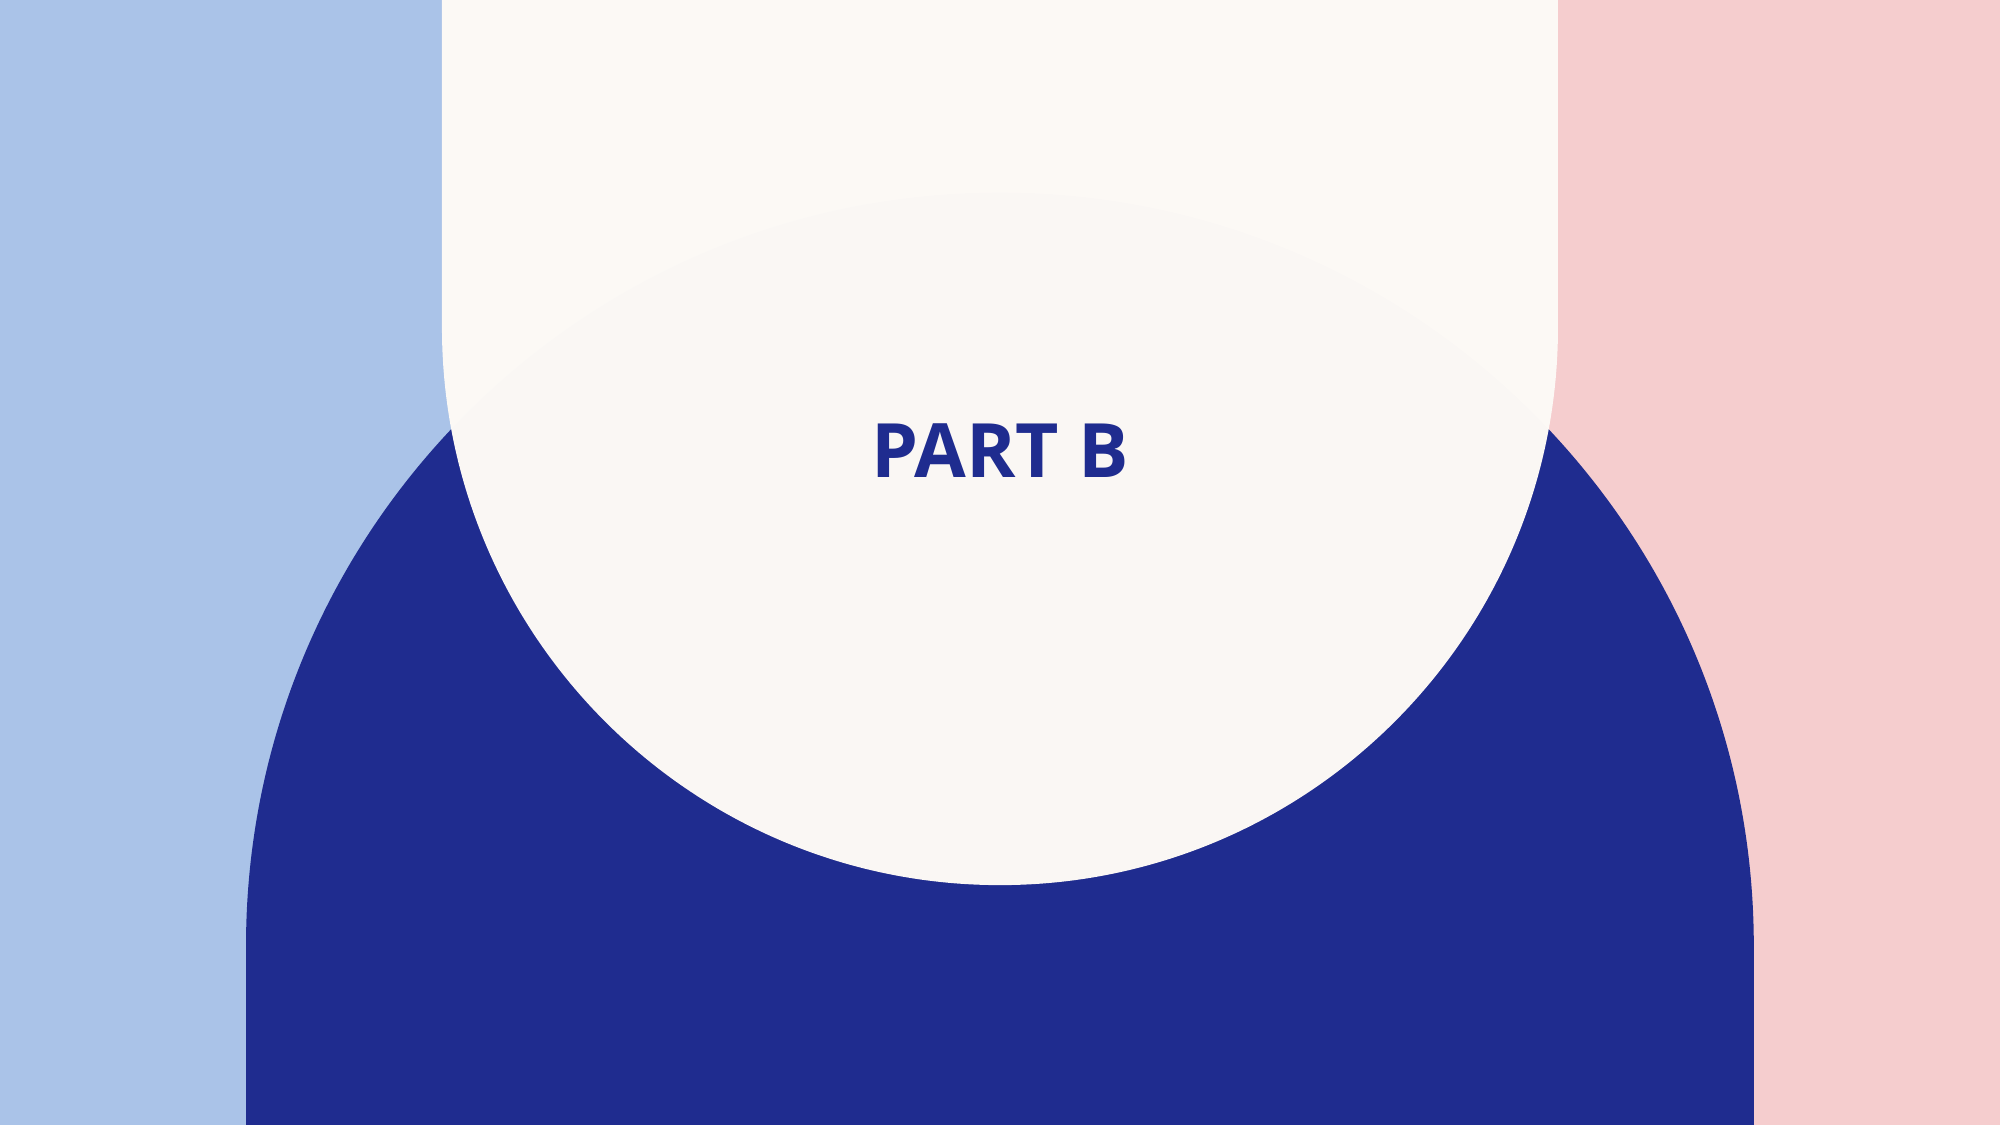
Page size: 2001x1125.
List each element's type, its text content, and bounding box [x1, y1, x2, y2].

title Part B [475, 132, 1525, 762]
